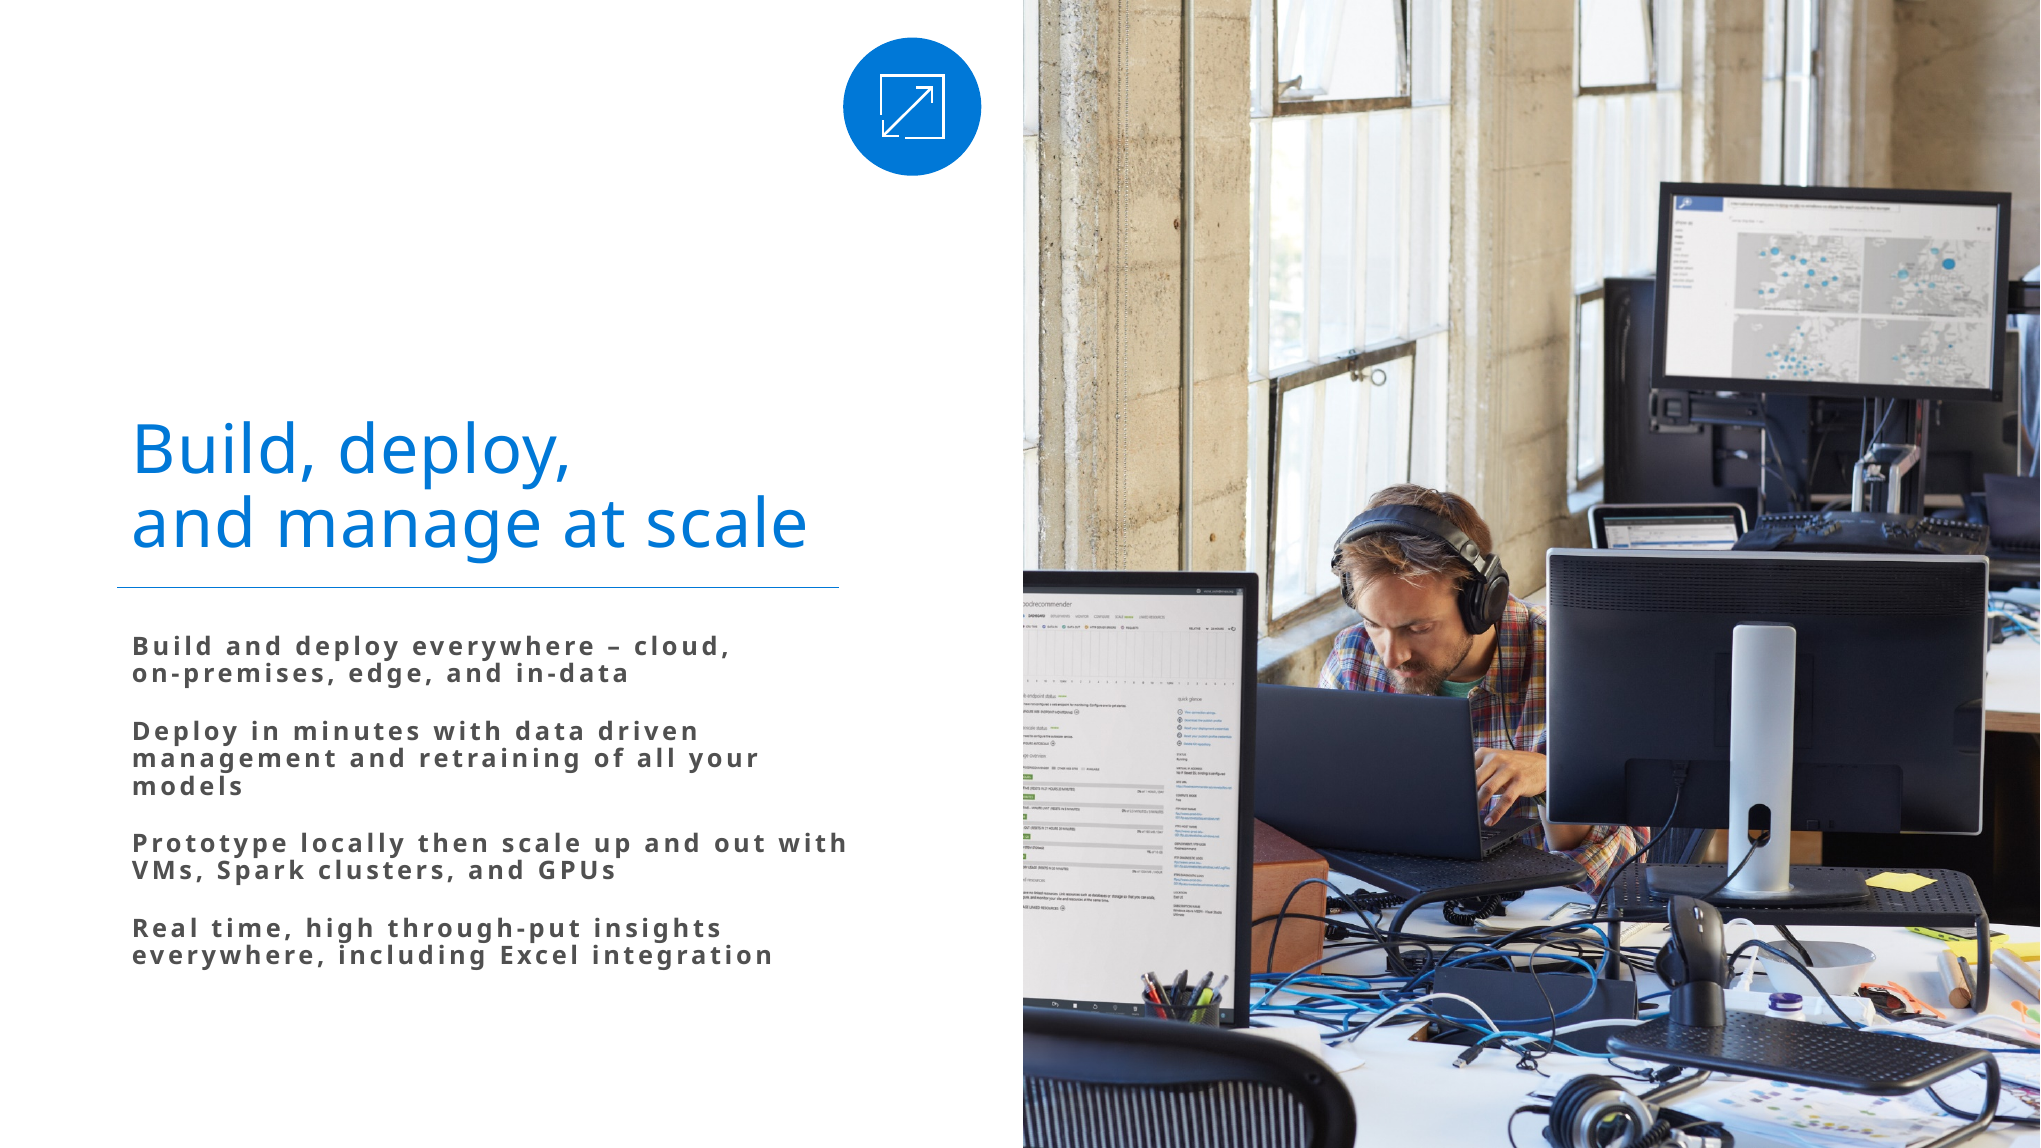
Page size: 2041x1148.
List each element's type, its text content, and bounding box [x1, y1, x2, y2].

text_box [842, 37, 982, 176]
list Build and deploy everywhere – cloud, on-premises, edge, and in-data Deploy in minutes with data driven management and retraining of all your models Prototype locally then scale up and out with VMs, Spark clusters, and GPUs Real time, high through-put insights everywhere, including Excel integration [116, 618, 873, 967]
title Build, deploy, and manage at scale [116, 397, 973, 577]
picture [1023, 0, 2041, 1148]
